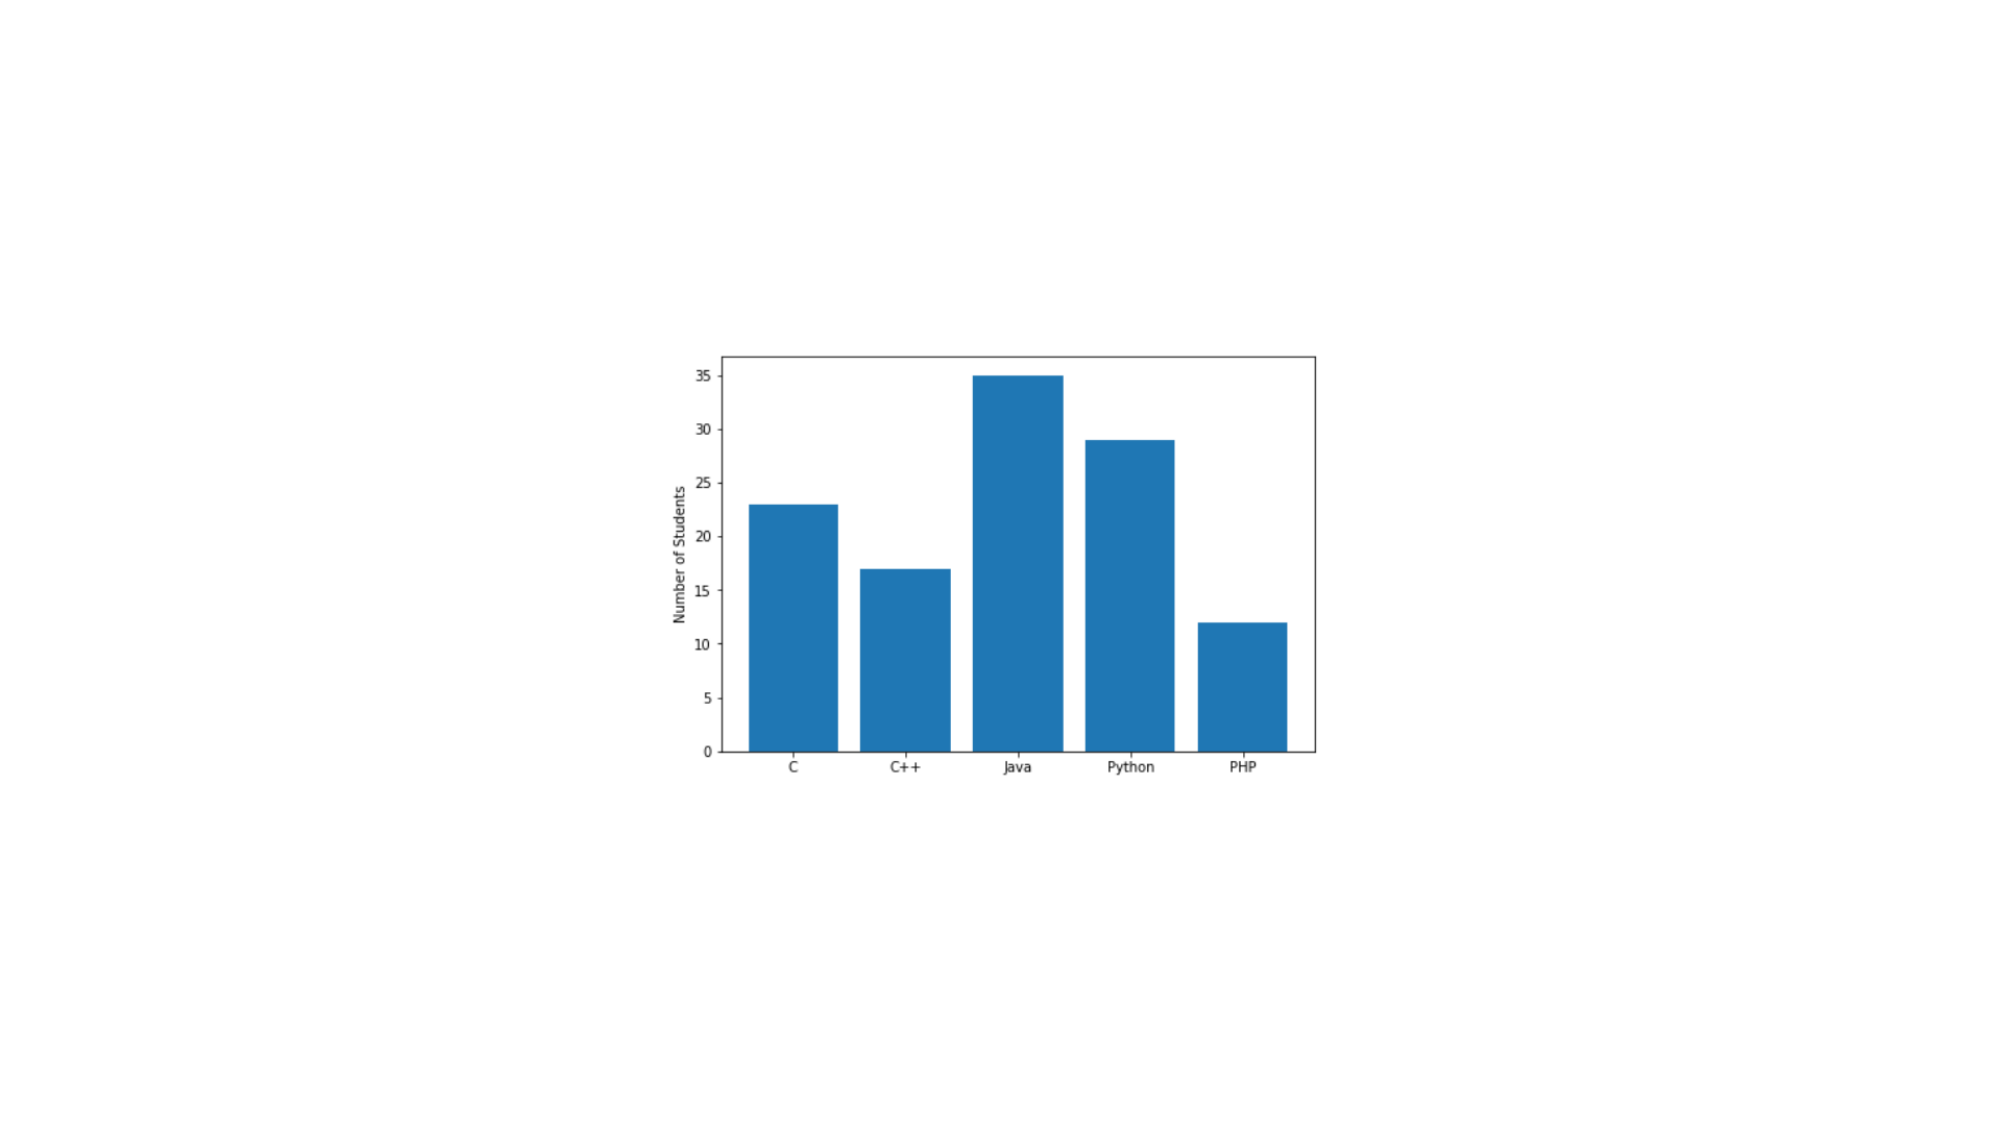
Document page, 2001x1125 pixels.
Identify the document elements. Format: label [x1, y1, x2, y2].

picture [636, 315, 1364, 810]
